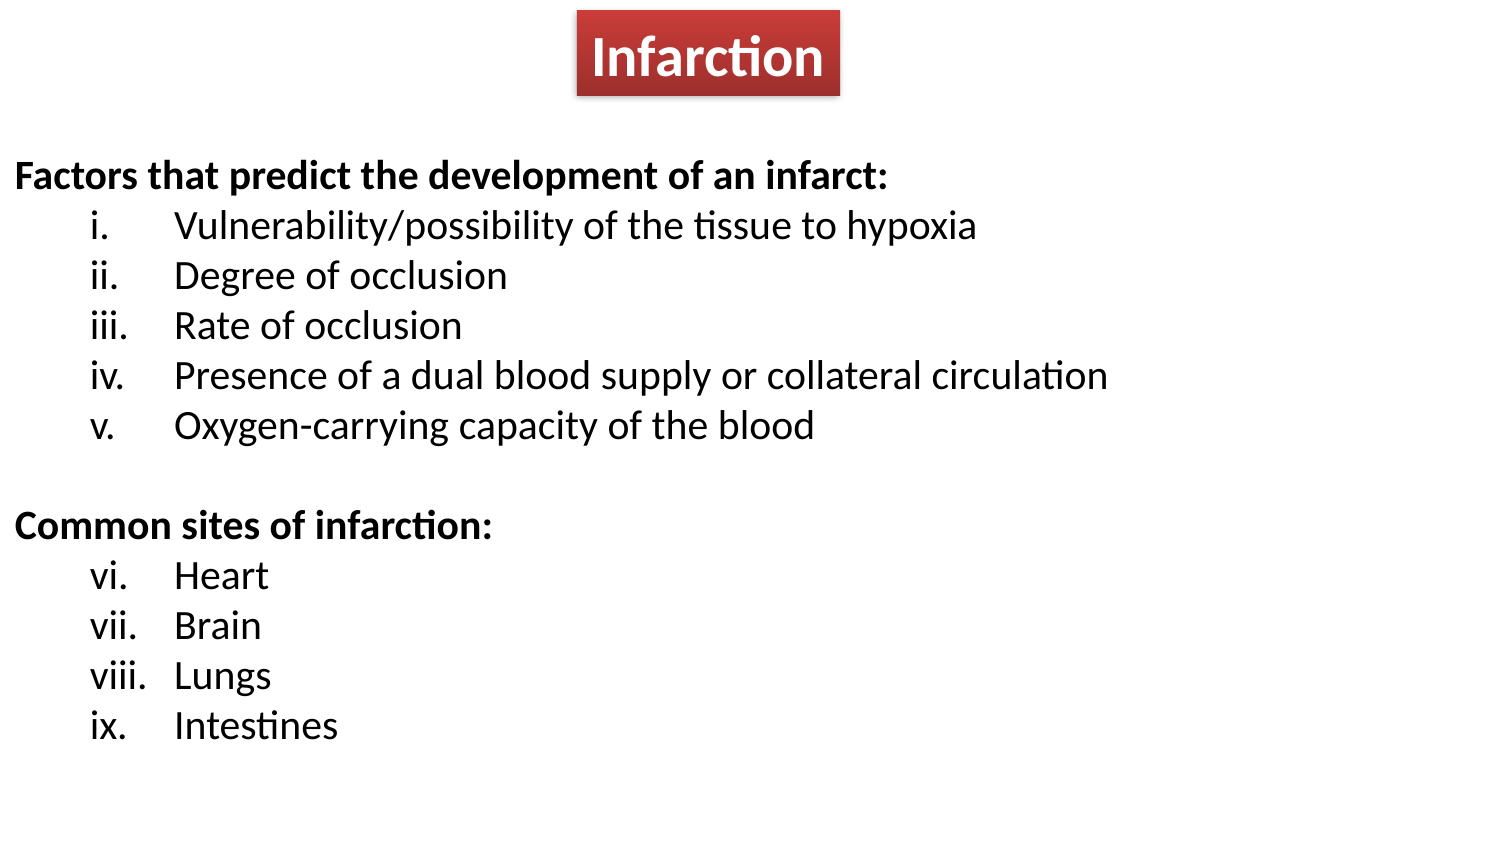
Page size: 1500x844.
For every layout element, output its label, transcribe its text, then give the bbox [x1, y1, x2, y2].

text_box Factors that predict the development of an infarct: Vulnerability/possibility of the tissue to hypoxia Degree of occlusion Rate of occlusion Presence of a dual blood supply or collateral circulation Oxygen-carrying capacity of the blood Common sites of infarction: Heart Brain Lungs Intestines [0, 140, 1500, 756]
text_box Infarction [576, 10, 841, 96]
